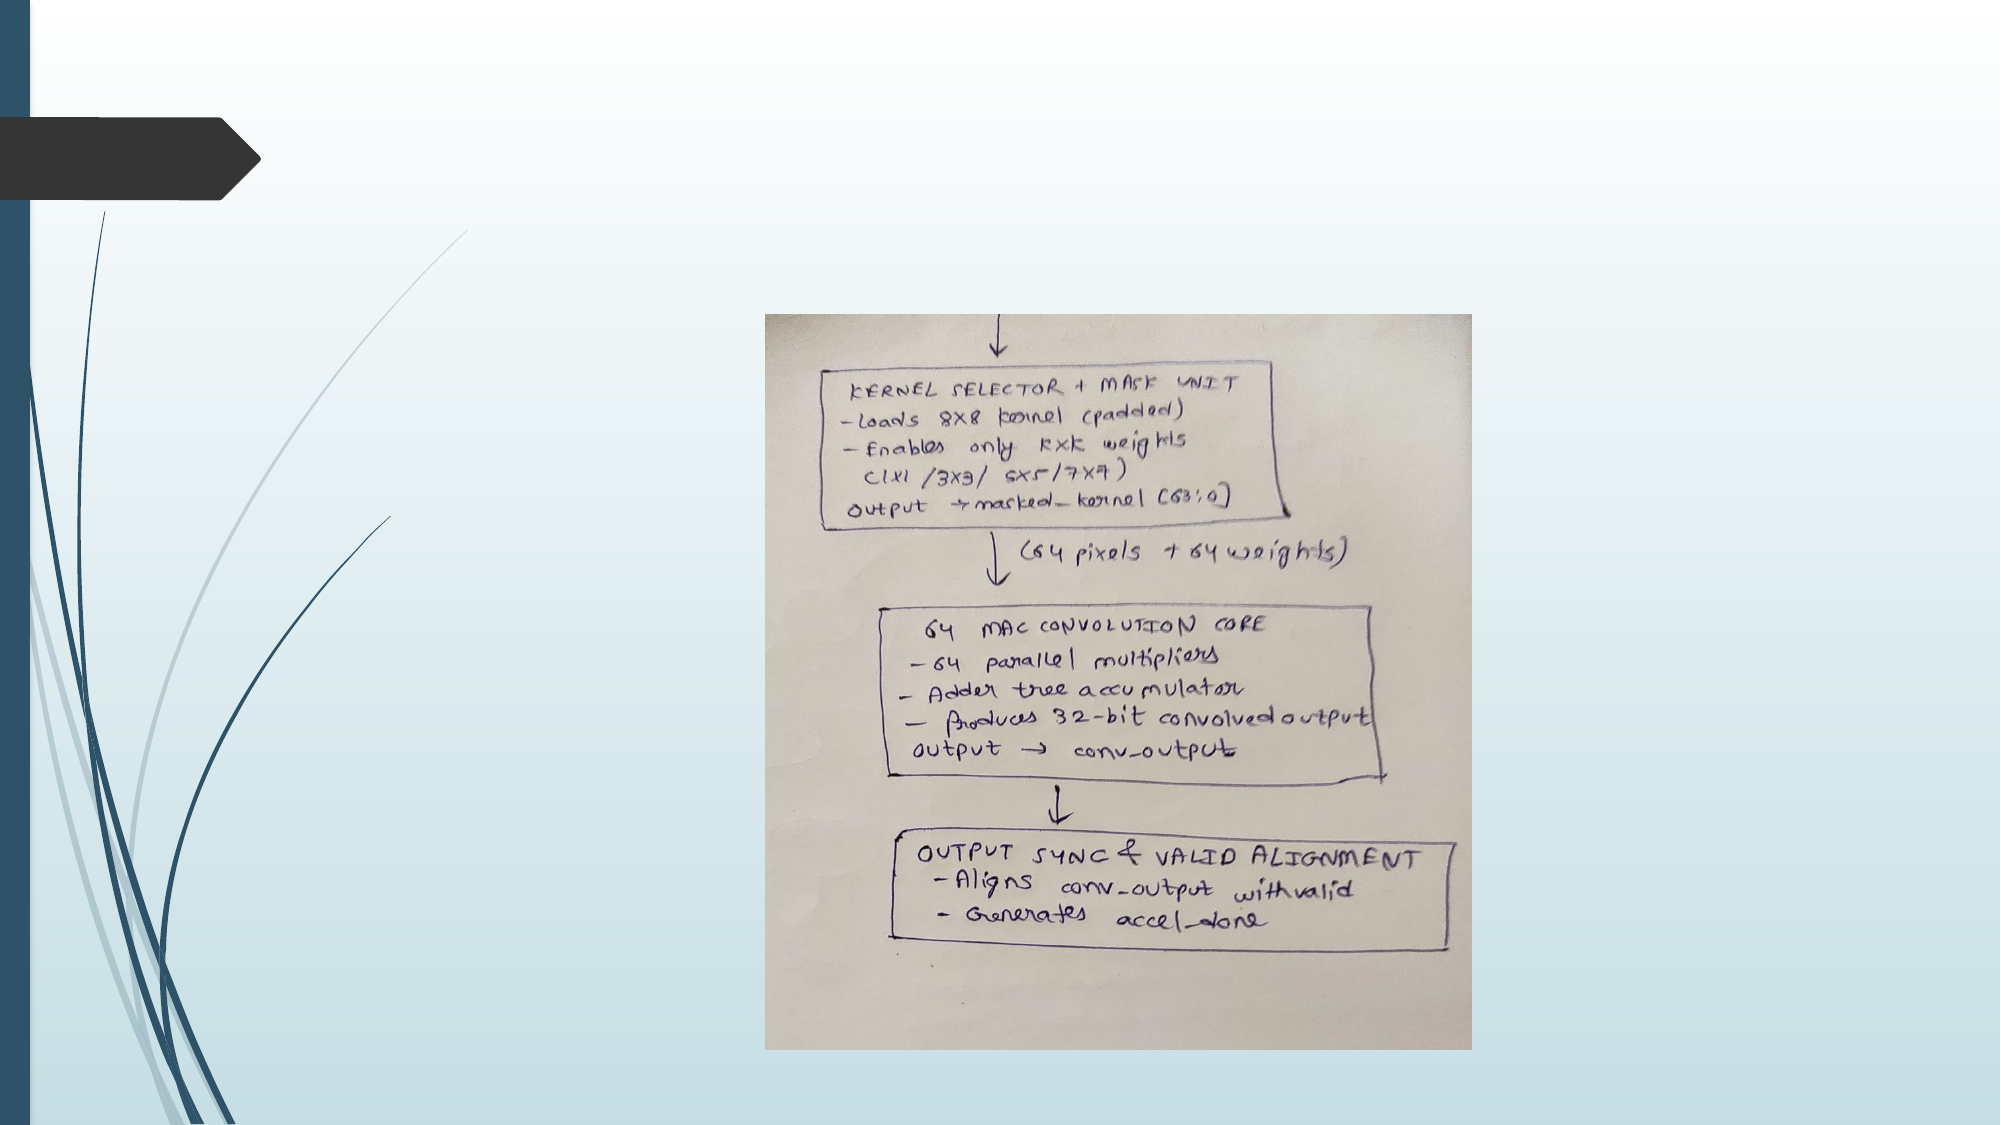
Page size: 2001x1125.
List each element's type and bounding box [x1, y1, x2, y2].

list [765, 314, 1472, 1051]
